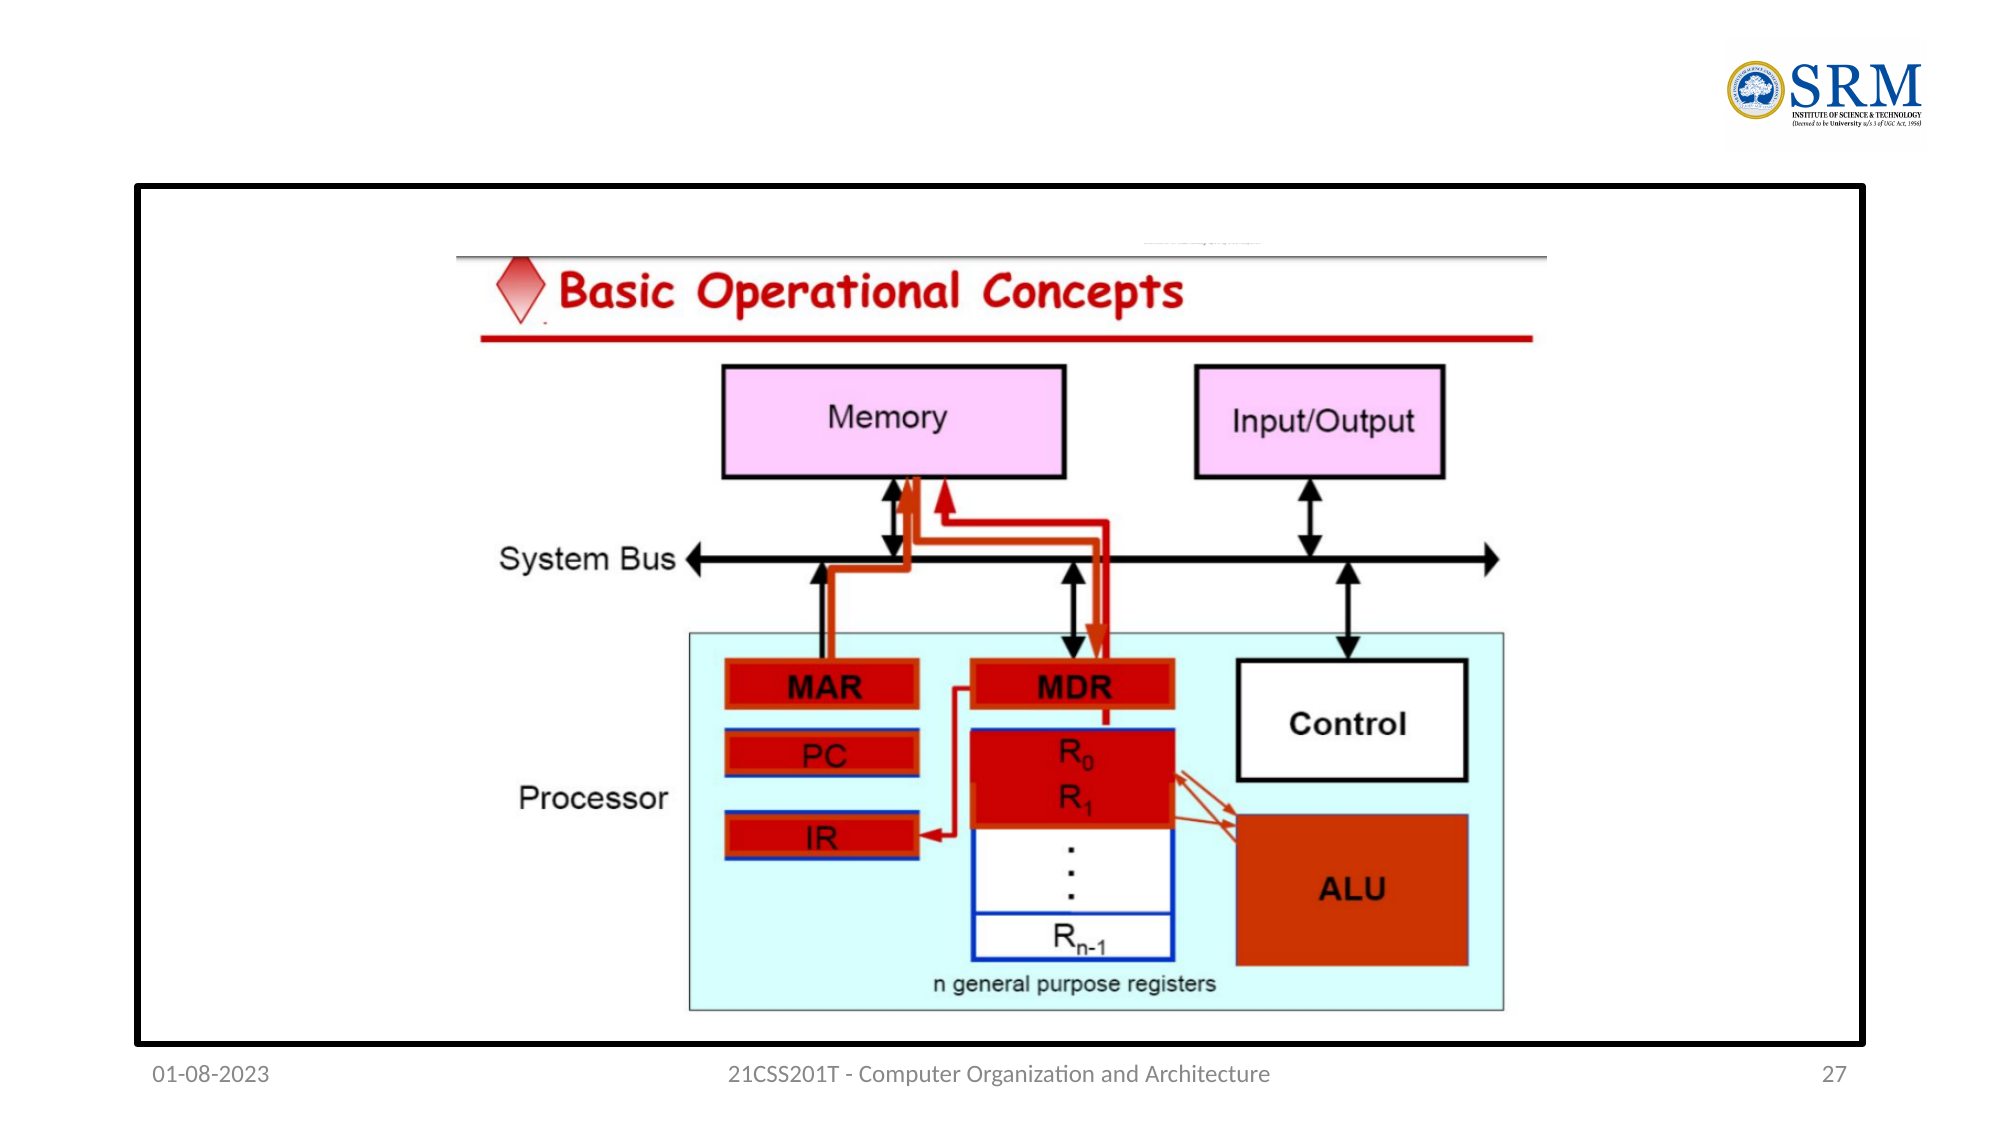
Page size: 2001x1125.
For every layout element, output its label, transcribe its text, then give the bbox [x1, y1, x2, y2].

list [137, 186, 1863, 1045]
slide_number ‹#› [1412, 1042, 1863, 1103]
footer 21CSS201T - Computer Organization and Architecture [662, 1042, 1338, 1103]
picture [1723, 37, 1926, 151]
picture [453, 243, 1547, 1023]
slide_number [137, 1042, 588, 1103]
